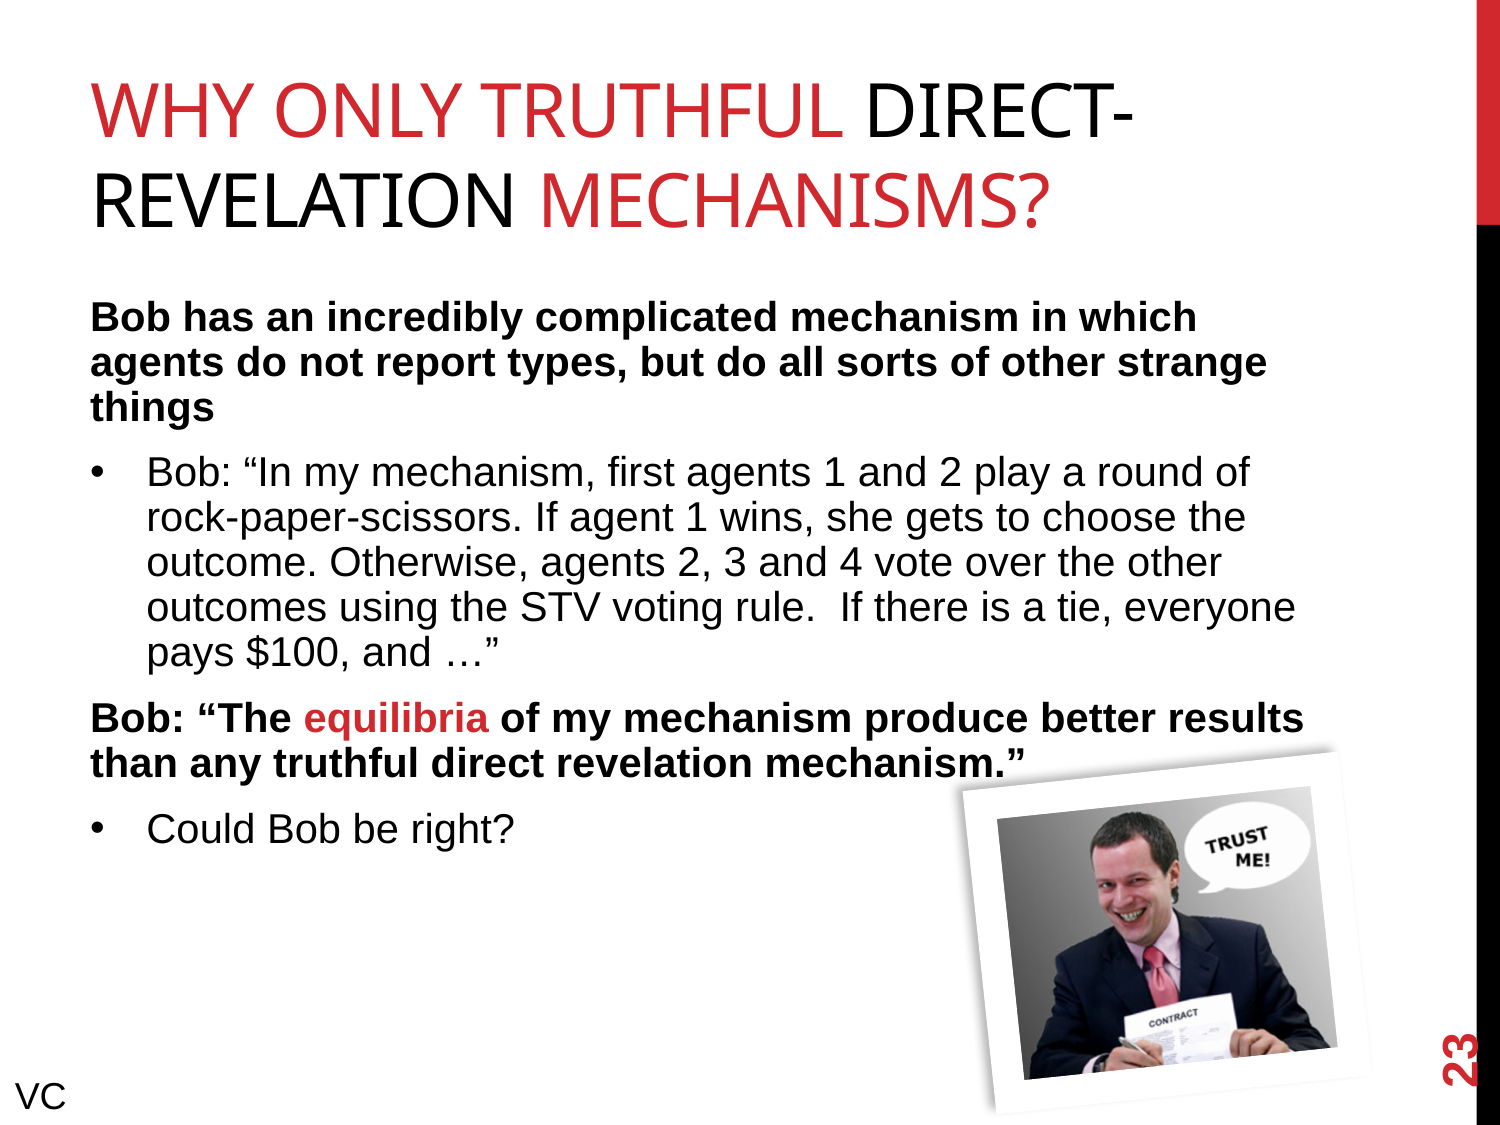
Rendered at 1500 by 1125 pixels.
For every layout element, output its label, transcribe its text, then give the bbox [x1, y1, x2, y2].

slide_number 23 [1427, 887, 1488, 1104]
title Why only truthful direct-revelation mechanisms? [75, 25, 1300, 250]
list Bob has an incredibly complicated mechanism in which agents do not report types, but do all sorts of other strange things Bob: “In my mechanism, first agents 1 and 2 play a round of rock-paper-scissors. If agent 1 wins, she gets to choose the outcome. Otherwise, agents 2, 3 and 4 vote over the other outcomes using the STV voting rule. If there is a tie, everyone pays $100, and …” Bob: “The equilibria of my mechanism produce better results than any truthful direct revelation mechanism.” Could Bob be right? [75, 287, 1325, 1005]
picture [997, 787, 1337, 1079]
text_box VC [0, 1064, 84, 1125]
